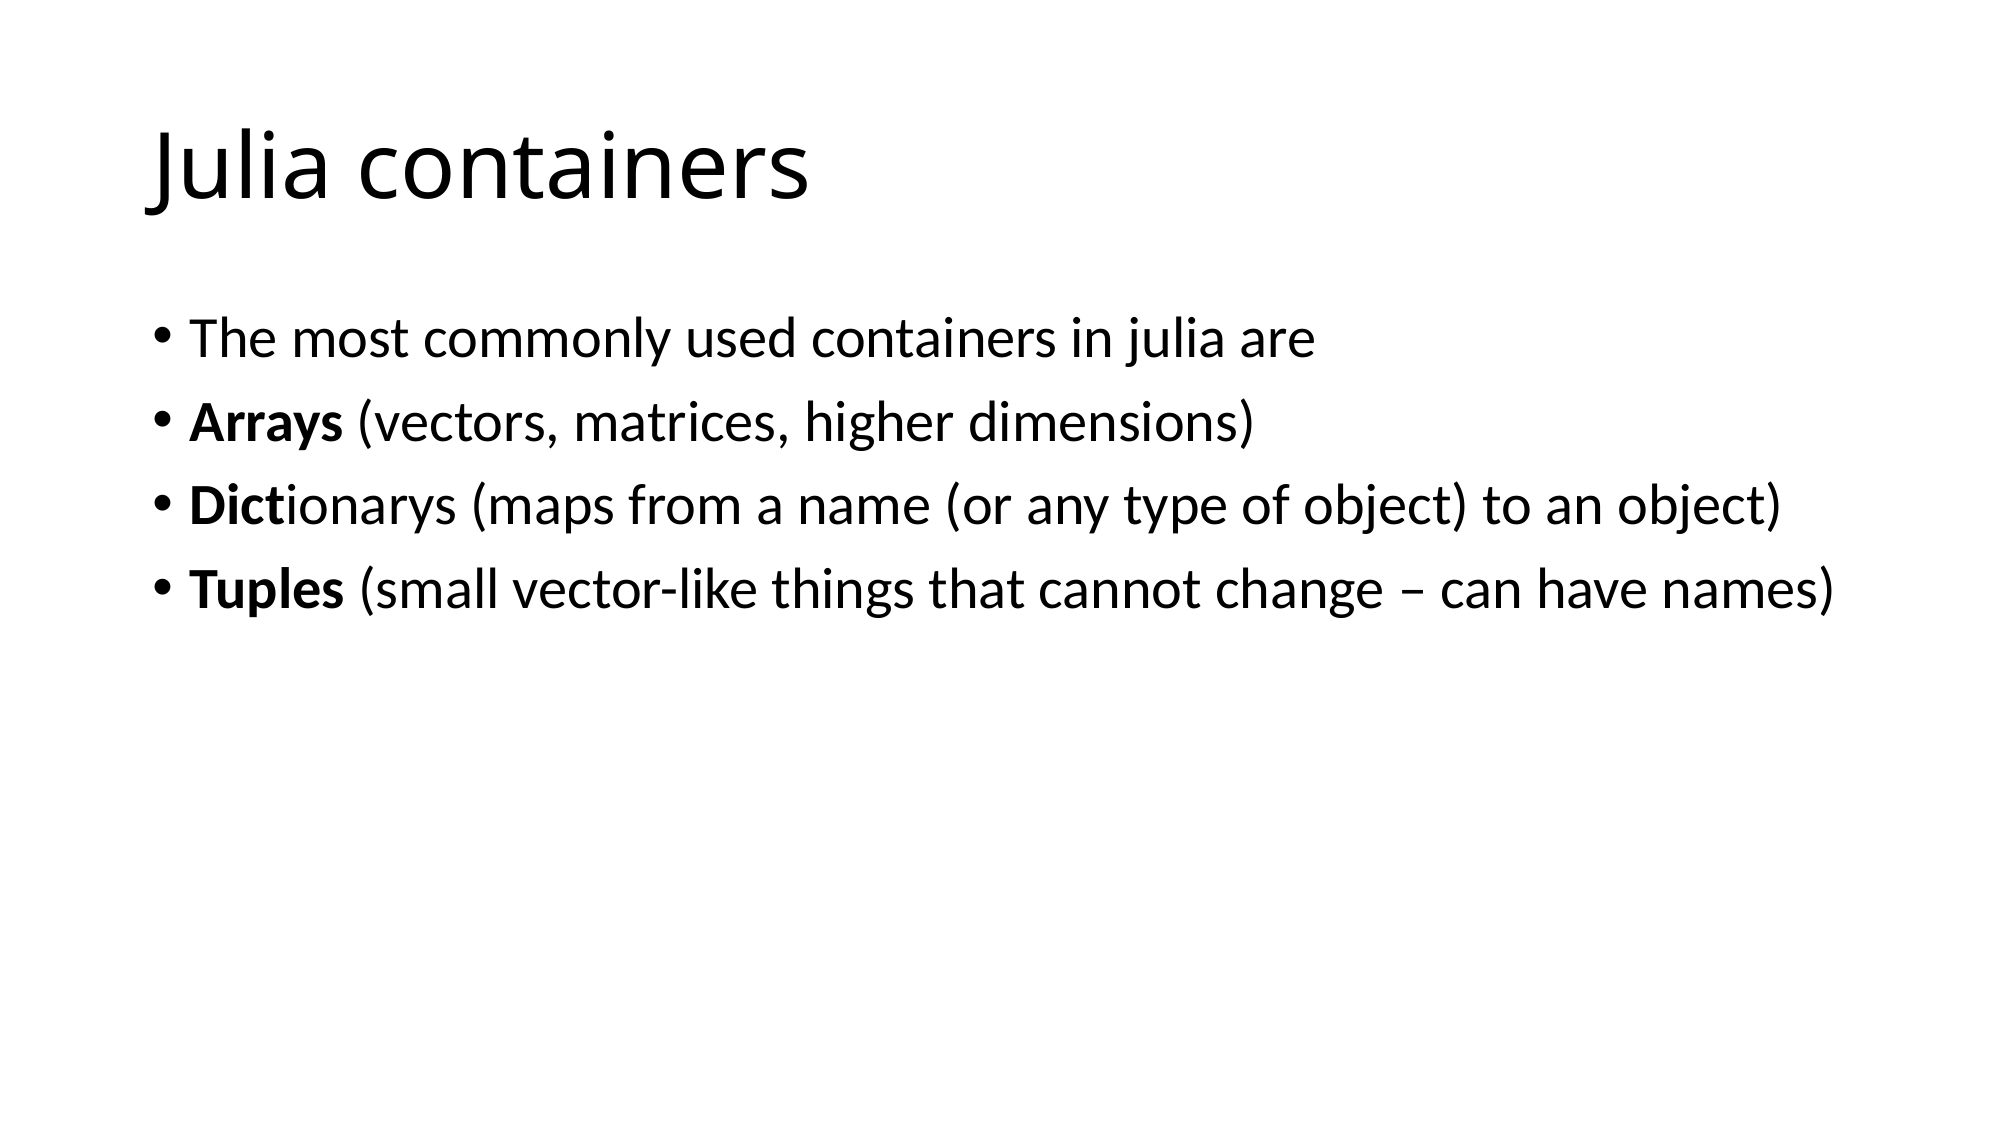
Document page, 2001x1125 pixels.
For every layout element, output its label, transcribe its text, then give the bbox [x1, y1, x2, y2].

title Julia containers [137, 59, 1863, 278]
list The most commonly used containers in julia are Arrays (vectors, matrices, higher dimensions) Dictionarys (maps from a name (or any type of object) to an object) Tuples (small vector-like things that cannot change – can have names) [137, 299, 1863, 1014]
